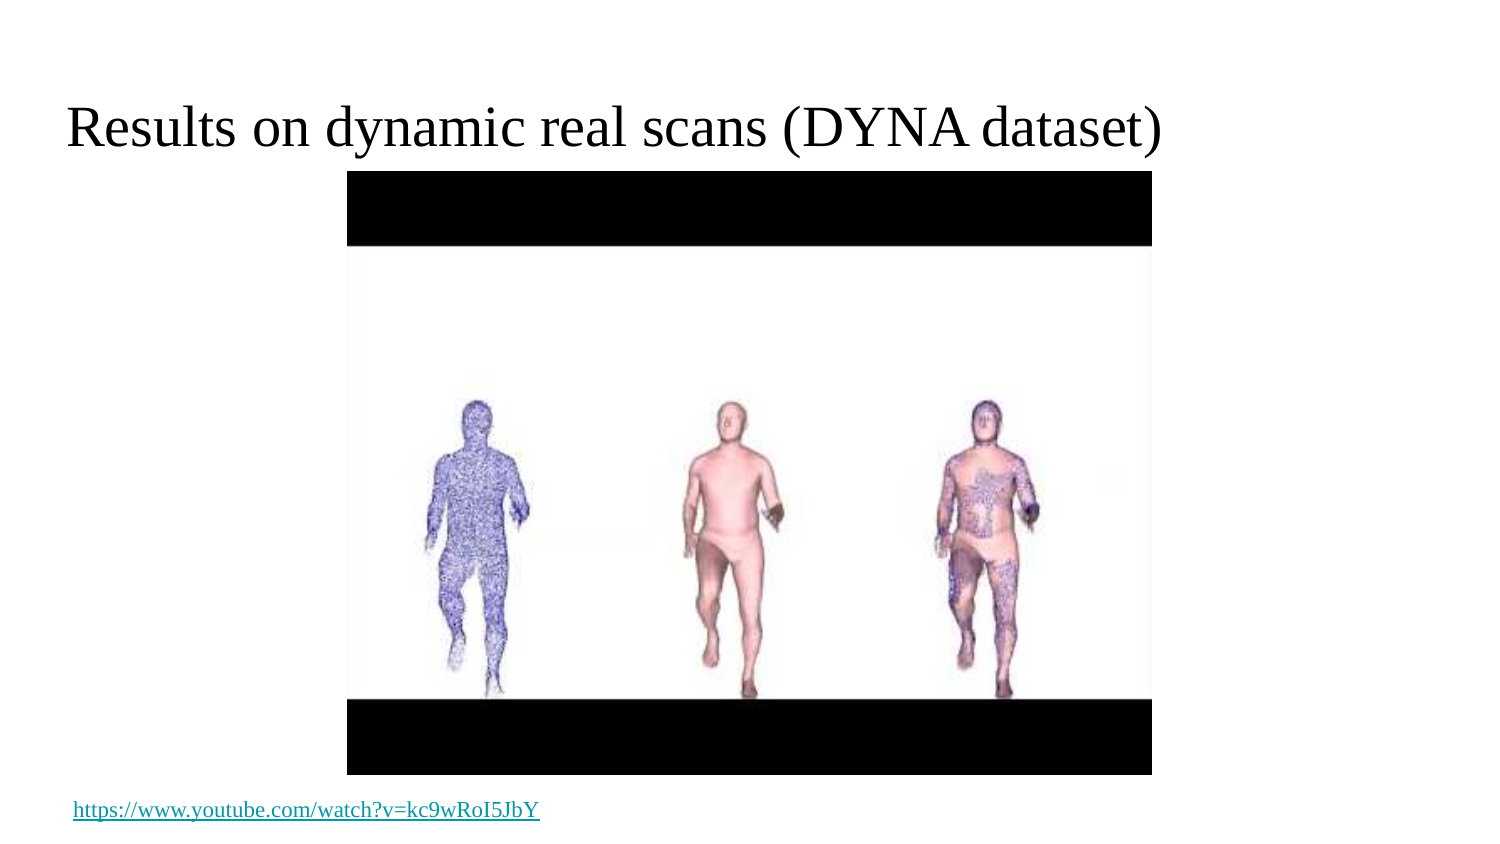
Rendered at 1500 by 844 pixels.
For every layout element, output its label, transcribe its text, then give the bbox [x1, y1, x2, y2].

picture [347, 171, 1153, 776]
text_box https://www.youtube.com/watch?v=kc9wRoI5JbY [58, 780, 691, 833]
title Results on dynamic real scans (DYNA dataset) [51, 72, 1449, 167]
